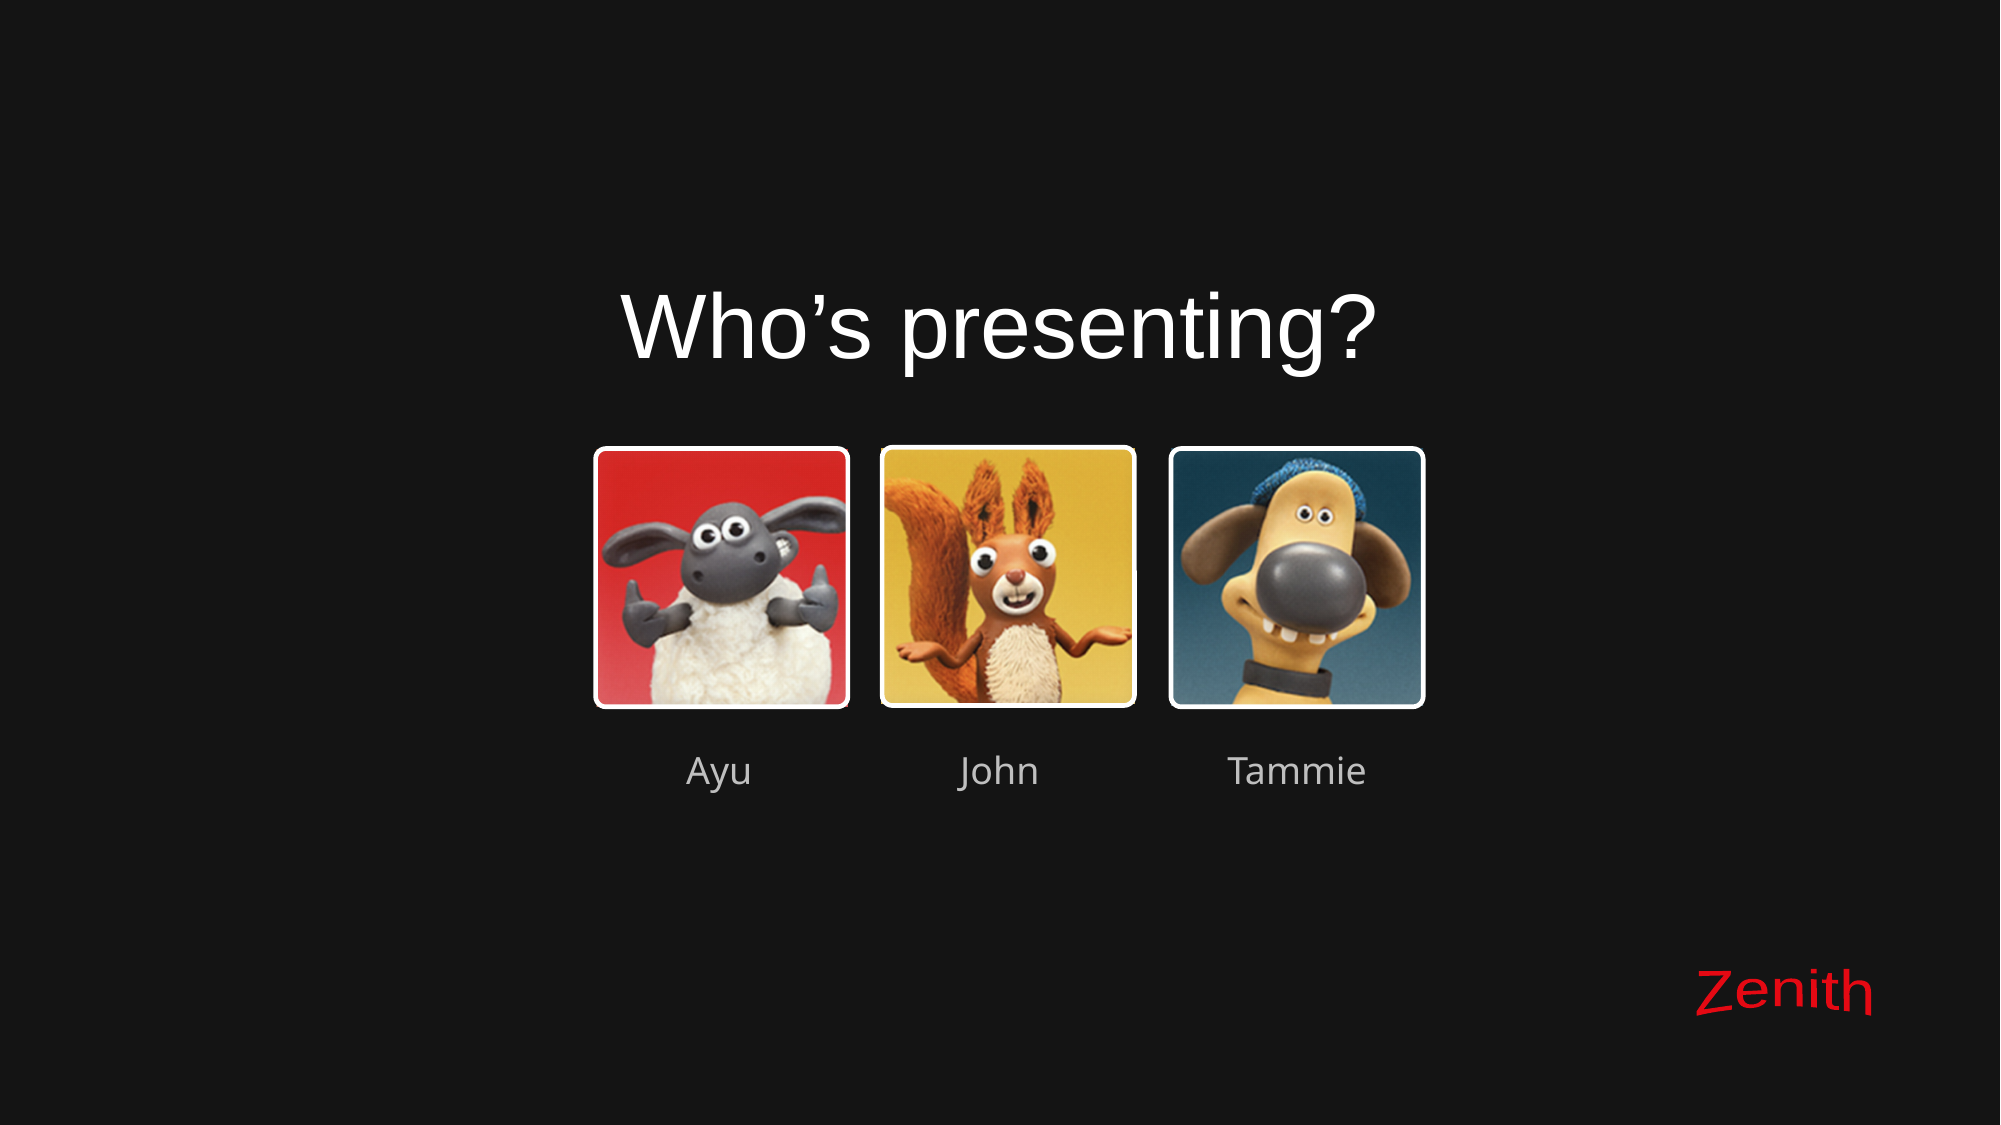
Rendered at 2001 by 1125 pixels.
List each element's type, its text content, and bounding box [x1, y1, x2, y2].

text_box Ayu [633, 735, 805, 804]
text_box Tammie [1211, 735, 1383, 804]
picture [1170, 448, 1424, 706]
text_box Who’s presenting? [422, 254, 1578, 388]
text_box [0, 0, 2000, 1125]
text_box John [914, 735, 1086, 804]
picture [881, 448, 1135, 704]
picture [596, 449, 848, 707]
